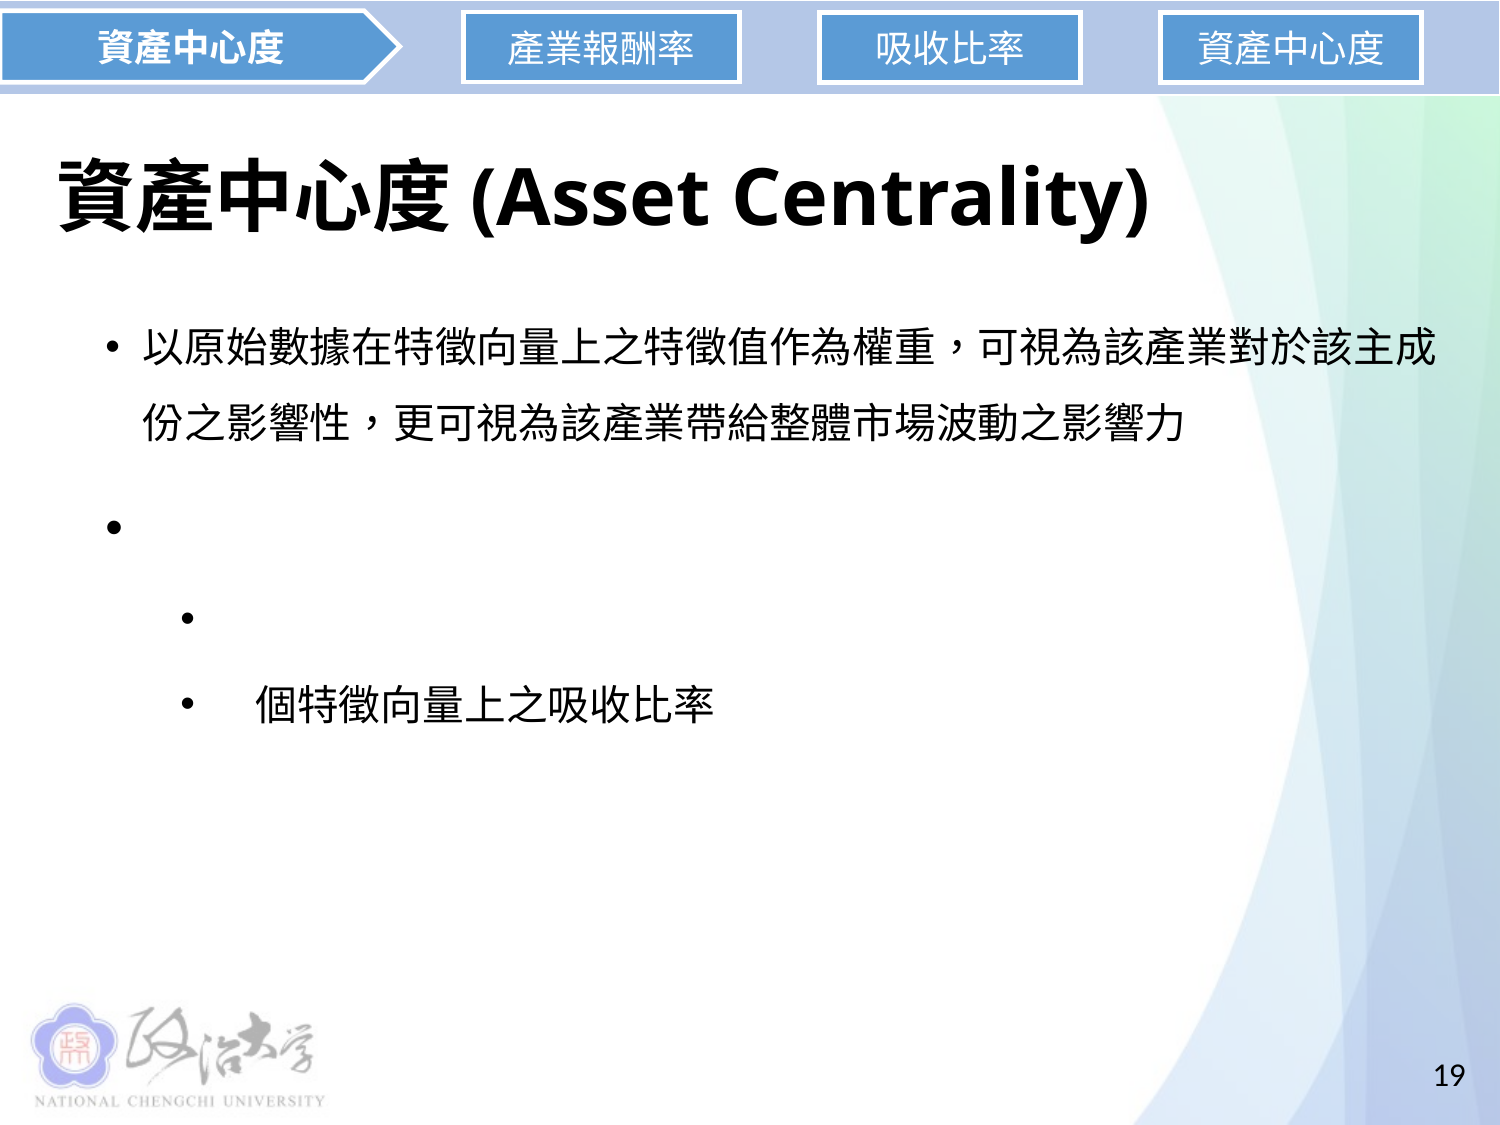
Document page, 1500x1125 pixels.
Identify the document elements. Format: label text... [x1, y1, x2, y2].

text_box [0, 0, 1500, 96]
title 資產中心度(Asset Centrality) [41, 110, 1198, 289]
slide_number 19 [1143, 1042, 1481, 1103]
